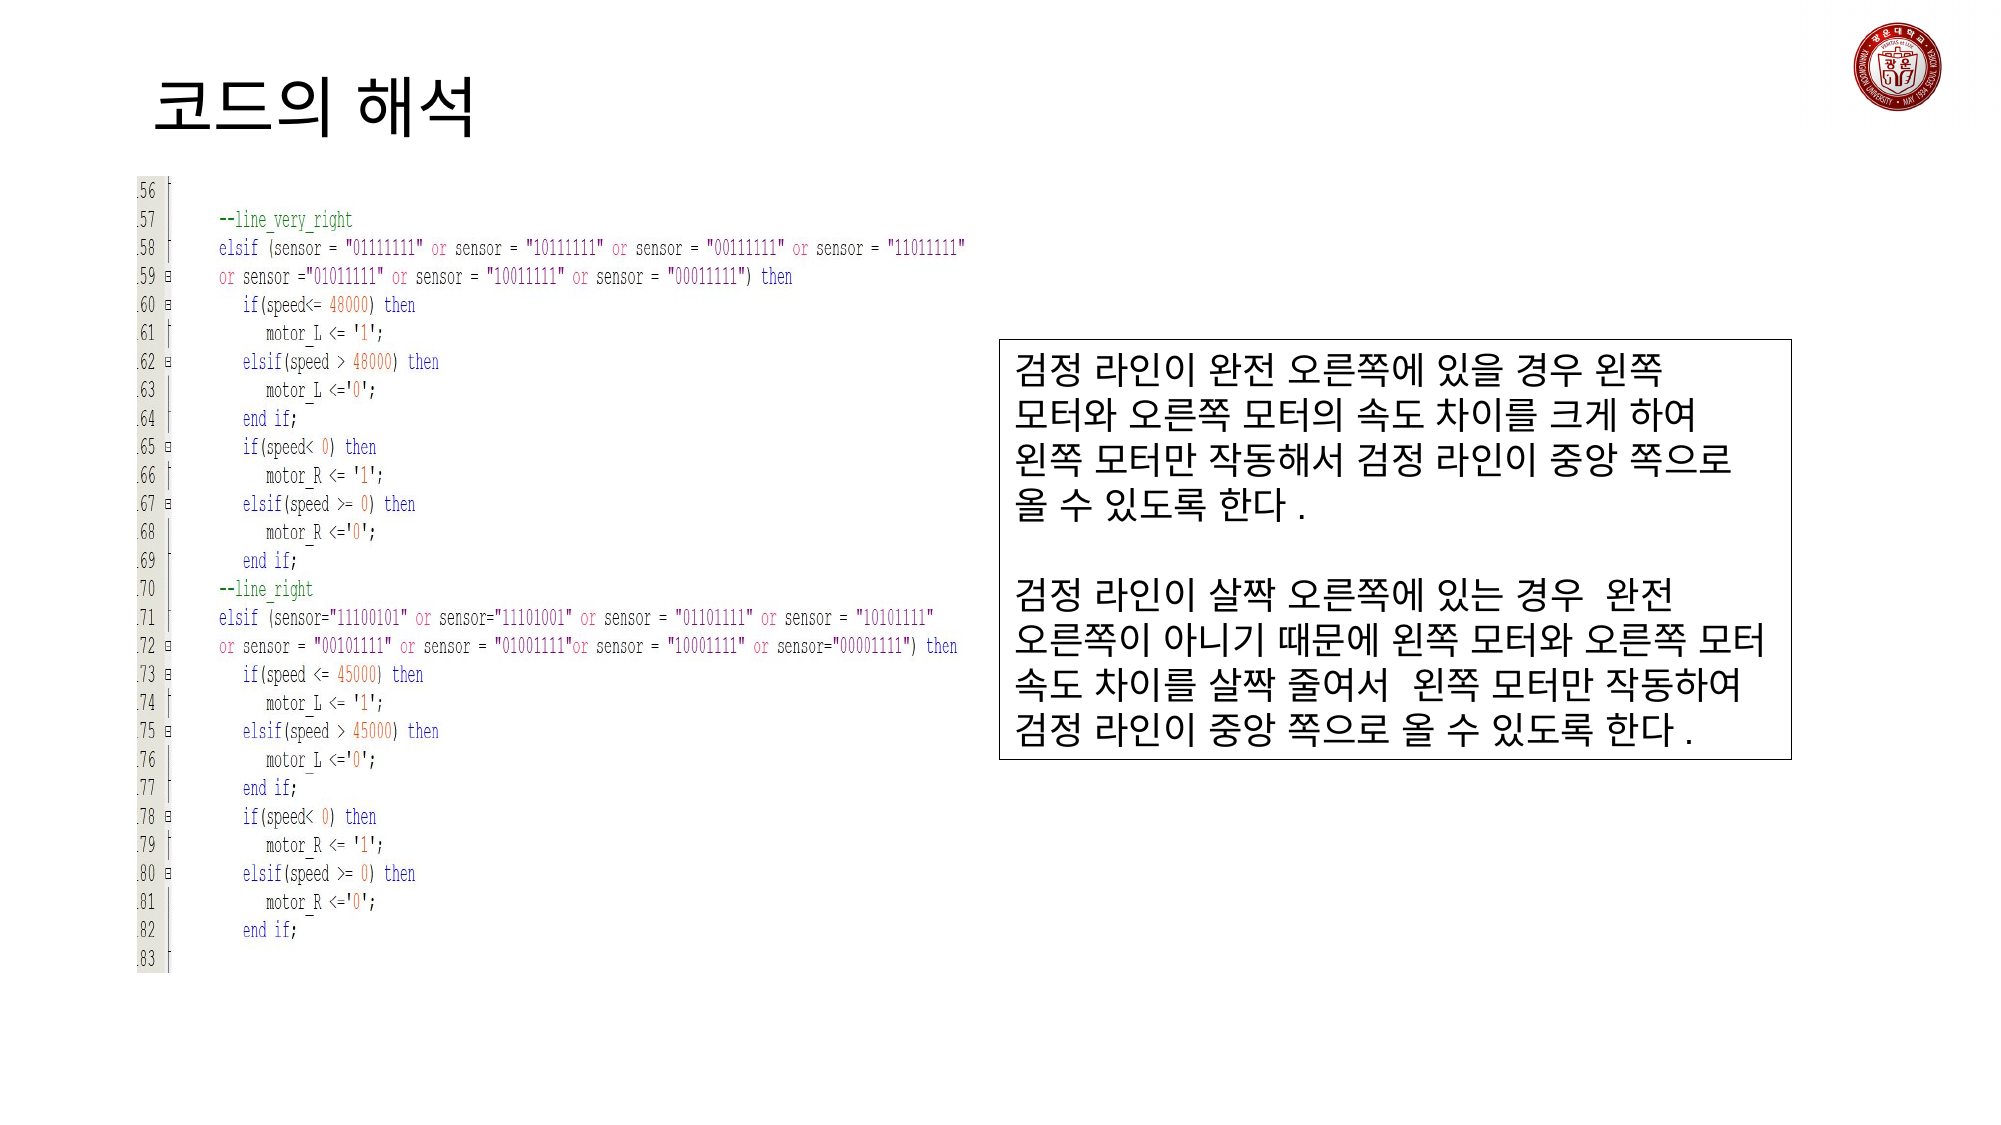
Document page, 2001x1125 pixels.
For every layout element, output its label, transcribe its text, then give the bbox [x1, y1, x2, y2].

text_box 검정 라인이 완전 오른쪽에 있을 경우 왼쪽 모터와 오른쪽 모터의 속도 차이를 크게 하여 왼쪽 모터만 작동해서 검정 라인이 중앙 쪽으로 올 수 있도록 한다. 검정 라인이 살짝 오른쪽에 있는 경우 완전 오른쪽이 아니기 때문에 왼쪽 모터와 오른쪽 모터 속도 차이를 살짝 줄여서 왼쪽 모터만 작동하여 검정 라인이 중앙 쪽으로 올 수 있도록 한다. [1000, 339, 1792, 760]
picture [1791, 0, 2000, 129]
picture [137, 176, 1000, 973]
title 코드의 해석 [137, 59, 1573, 162]
